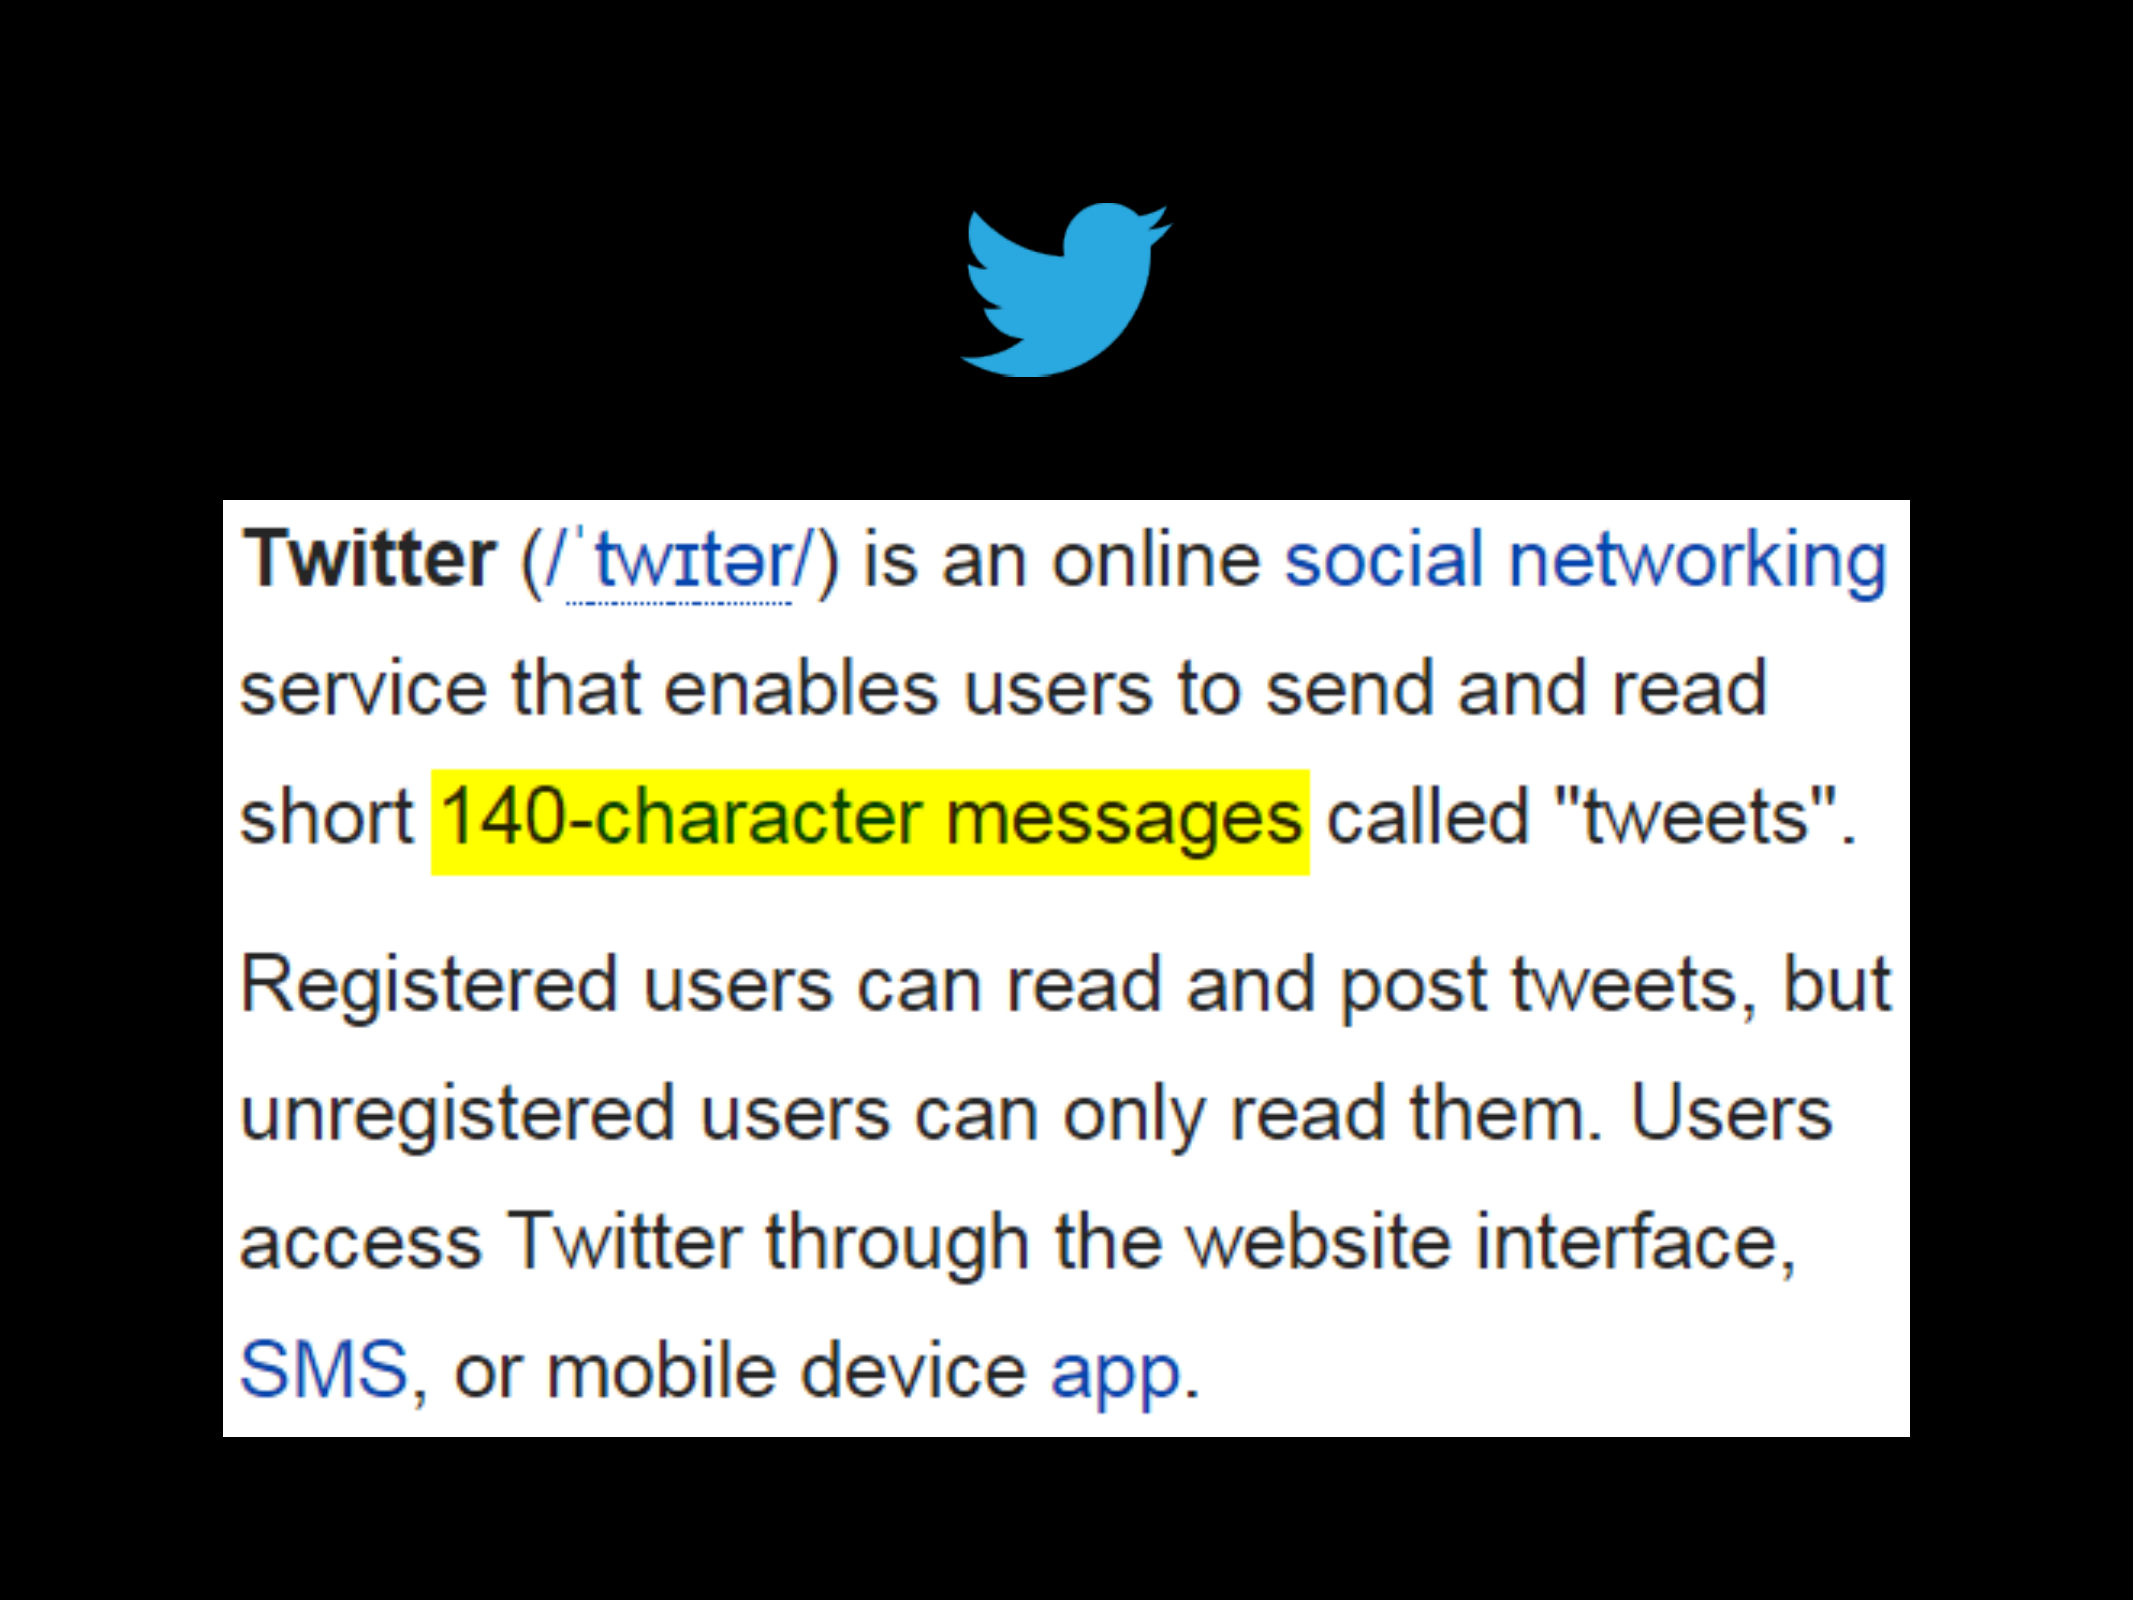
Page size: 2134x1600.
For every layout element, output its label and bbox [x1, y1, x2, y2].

picture [223, 499, 1911, 1437]
picture [959, 203, 1174, 377]
